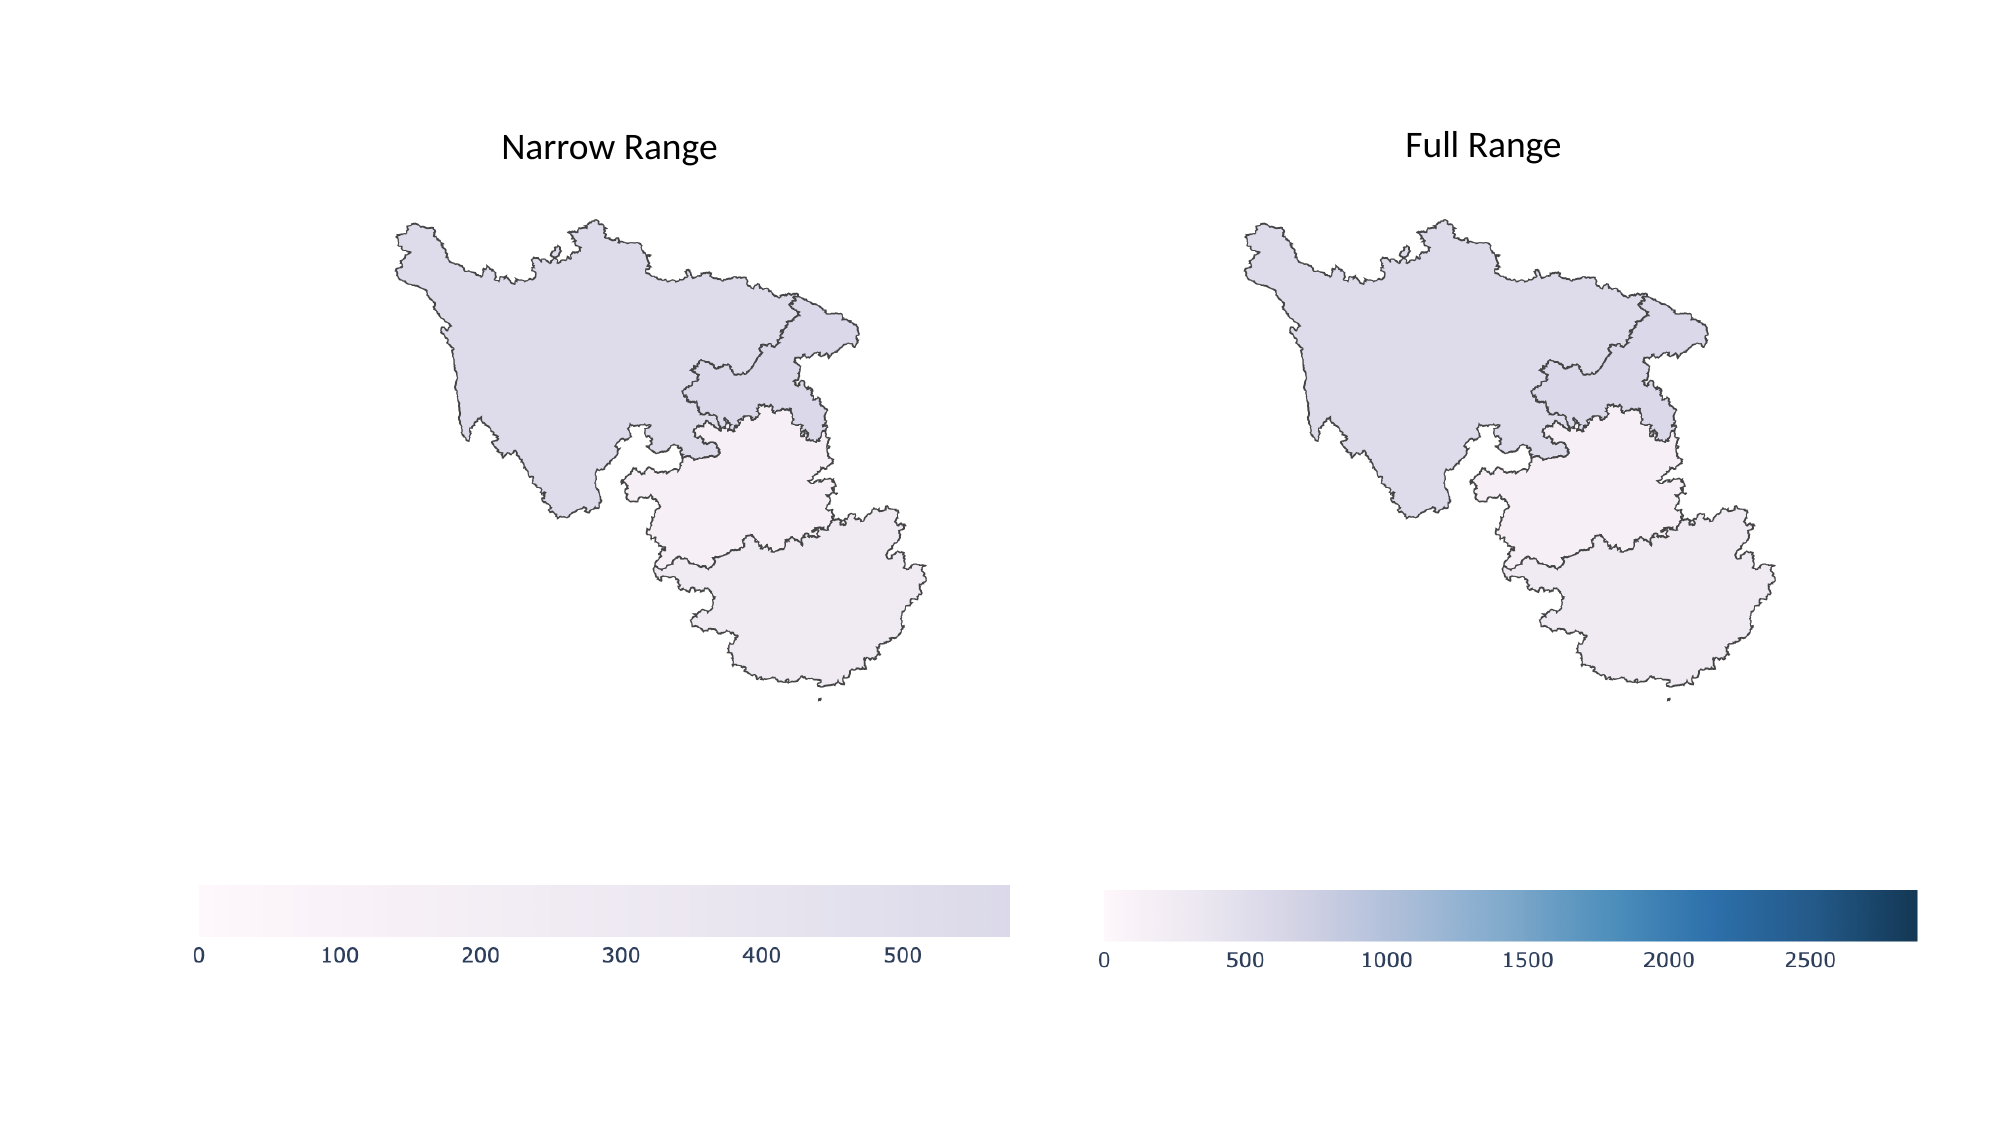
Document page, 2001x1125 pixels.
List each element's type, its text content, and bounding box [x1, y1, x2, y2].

text_box Full Range [1390, 112, 1577, 173]
text_box Narrow Range [486, 114, 733, 174]
picture [1095, 878, 1923, 973]
picture [189, 878, 1017, 969]
picture [365, 204, 956, 704]
picture [1214, 204, 1805, 704]
